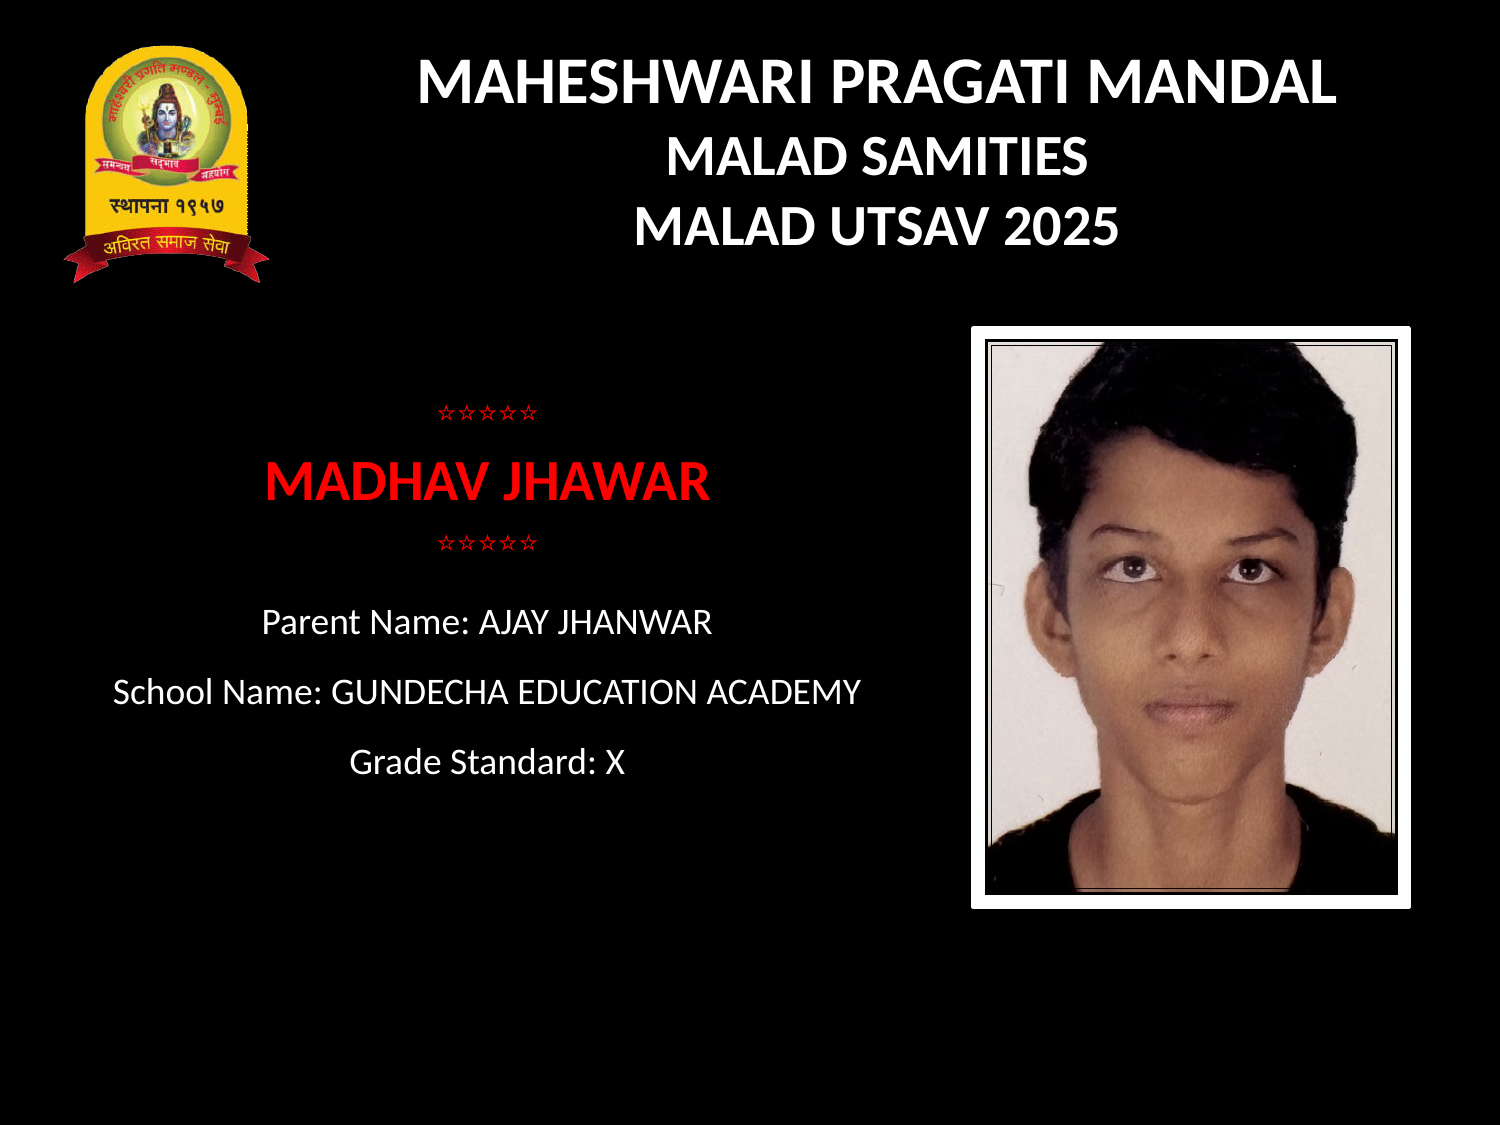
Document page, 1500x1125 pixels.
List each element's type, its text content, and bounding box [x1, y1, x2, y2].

text_box MAHESHWARI PRAGATI MANDAL MALAD SAMITIES MALAD UTSAV 2025 [401, 29, 1354, 265]
picture [29, 29, 297, 301]
picture [974, 329, 1408, 907]
text_box ⭐⭐⭐⭐⭐ MADHAV JHAWAR ⭐⭐⭐⭐⭐ Parent Name: AJAY JHANWAR School Name: GUNDECHA EDUCATION ACADEMY Grade Standard: X [74, 386, 900, 790]
